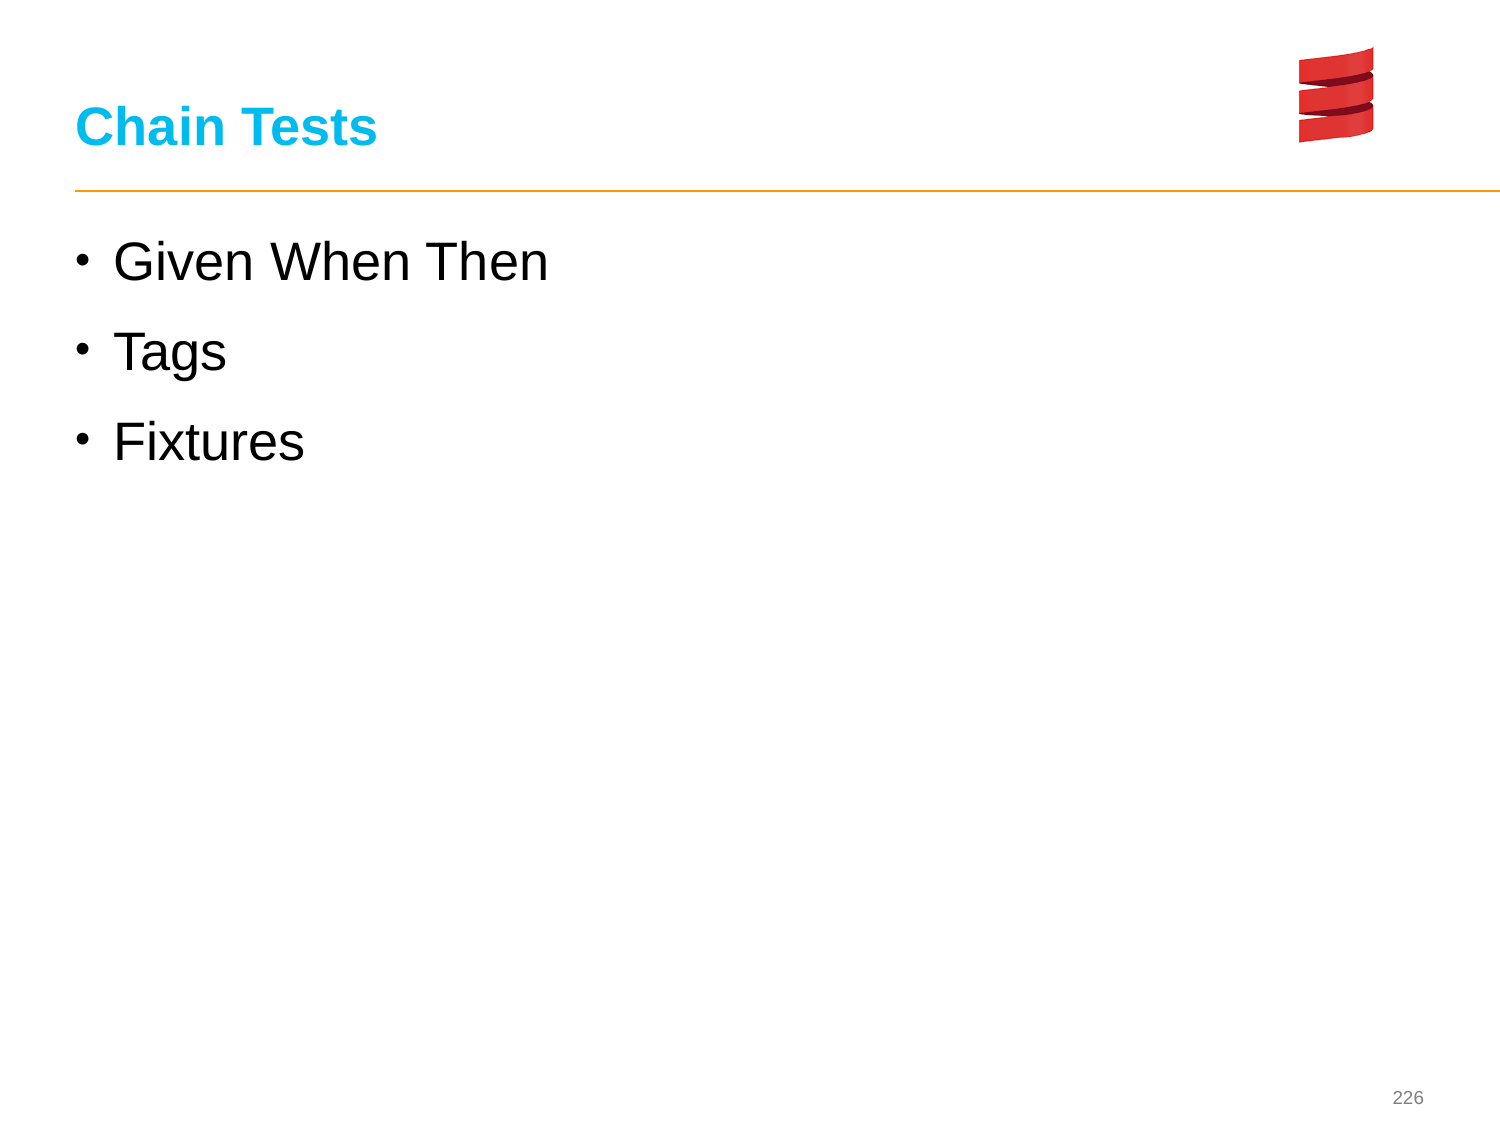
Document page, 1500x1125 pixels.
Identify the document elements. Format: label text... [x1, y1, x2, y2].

list Given When Then Tags Fixtures [75, 226, 1425, 1018]
title Chain Tests [75, 27, 1422, 157]
